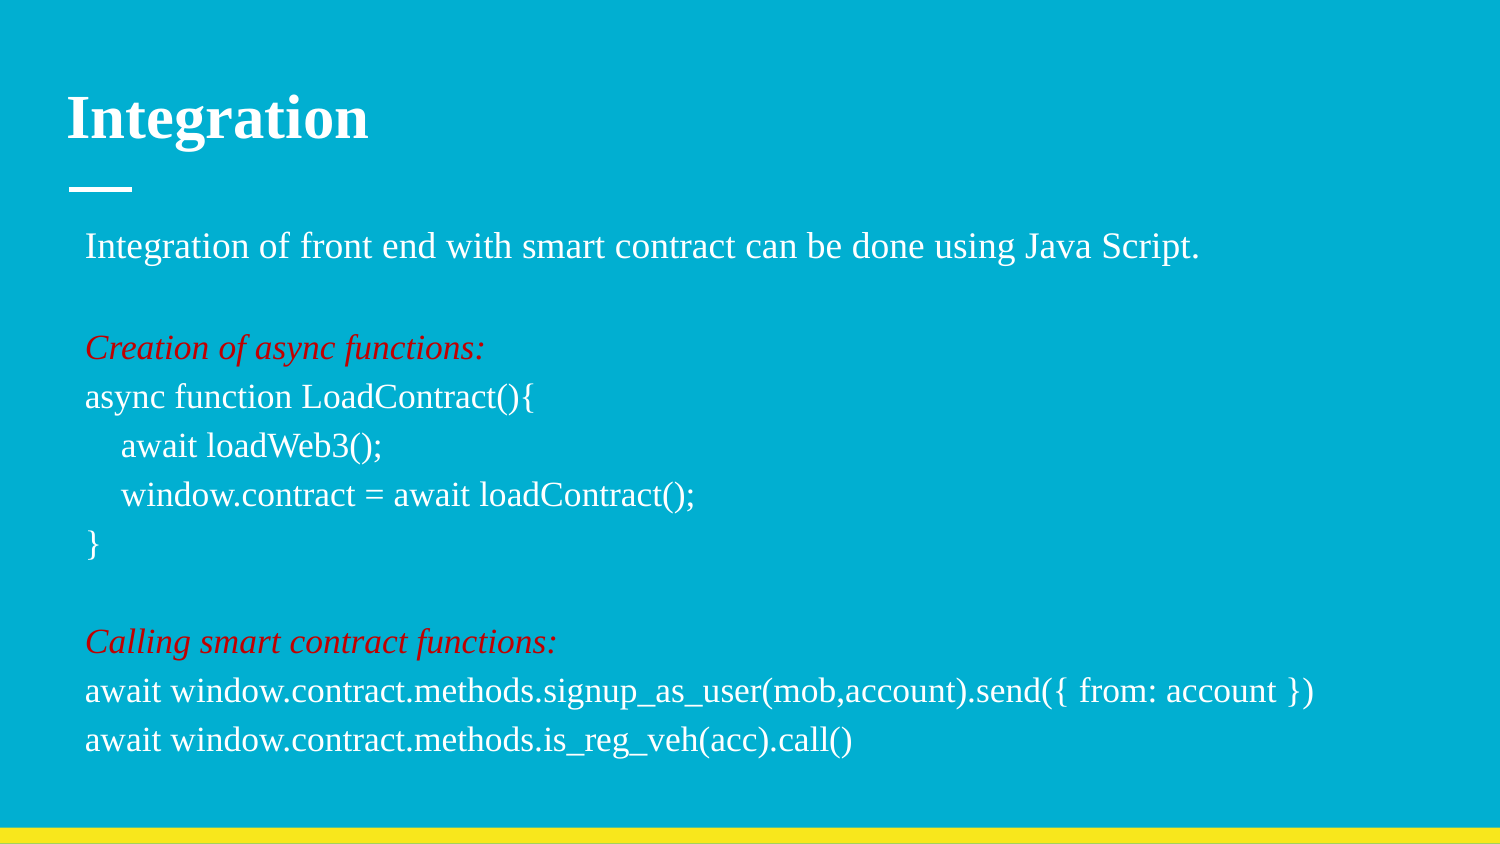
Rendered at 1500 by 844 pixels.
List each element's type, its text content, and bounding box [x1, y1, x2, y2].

list Integration of front end with smart contract can be done using Java Script. Creation of async functions: async function LoadContract(){ await loadWeb3(); window.contract = await loadContract(); } Calling smart contract functions: await window.contract.methods.signup_as_user(mob,account).send({ from: account }) await window.contract.methods.is_reg_veh(acc).call() [51, 199, 1449, 782]
title Integration [51, 61, 1449, 167]
